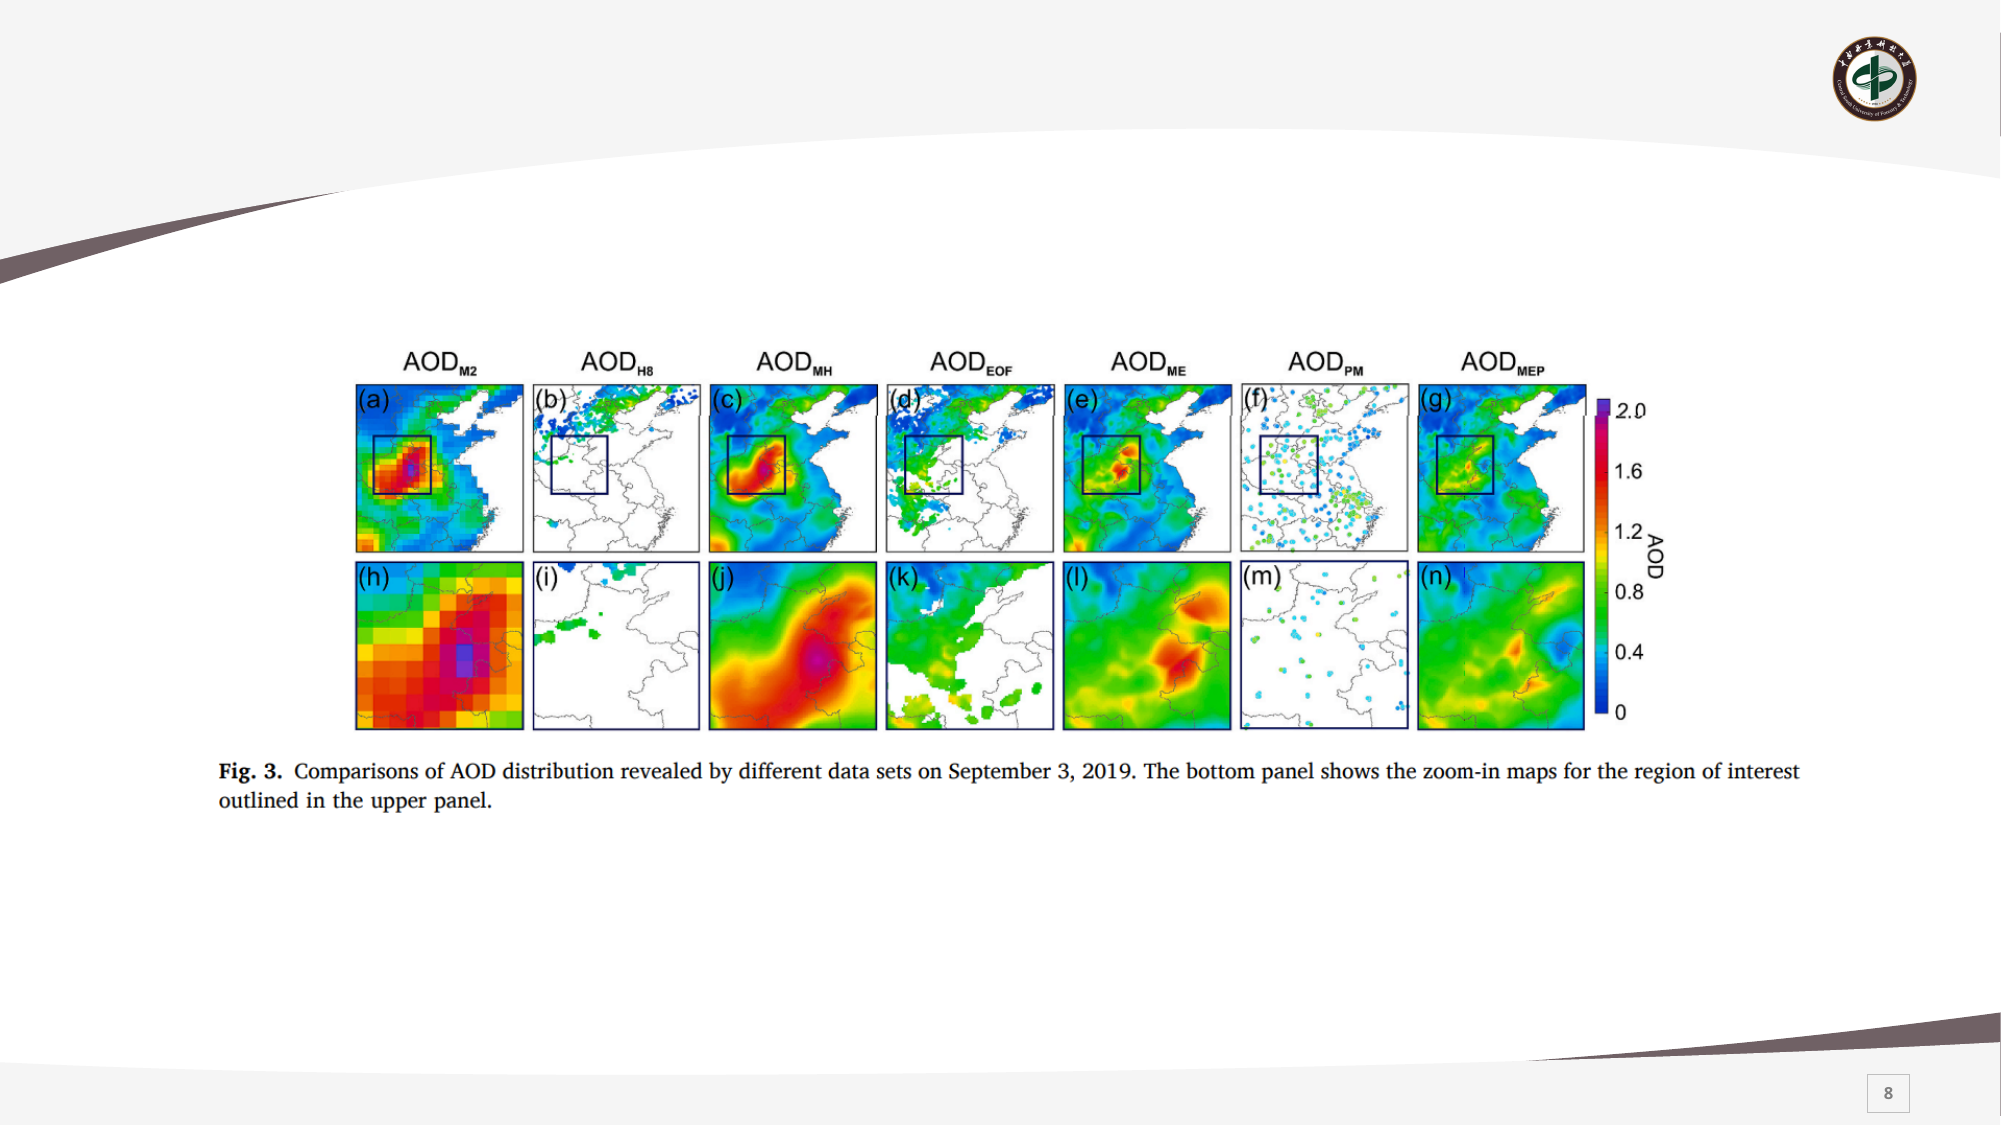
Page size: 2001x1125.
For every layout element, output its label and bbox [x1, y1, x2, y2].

picture [1831, 35, 1918, 123]
picture [167, 309, 1833, 816]
